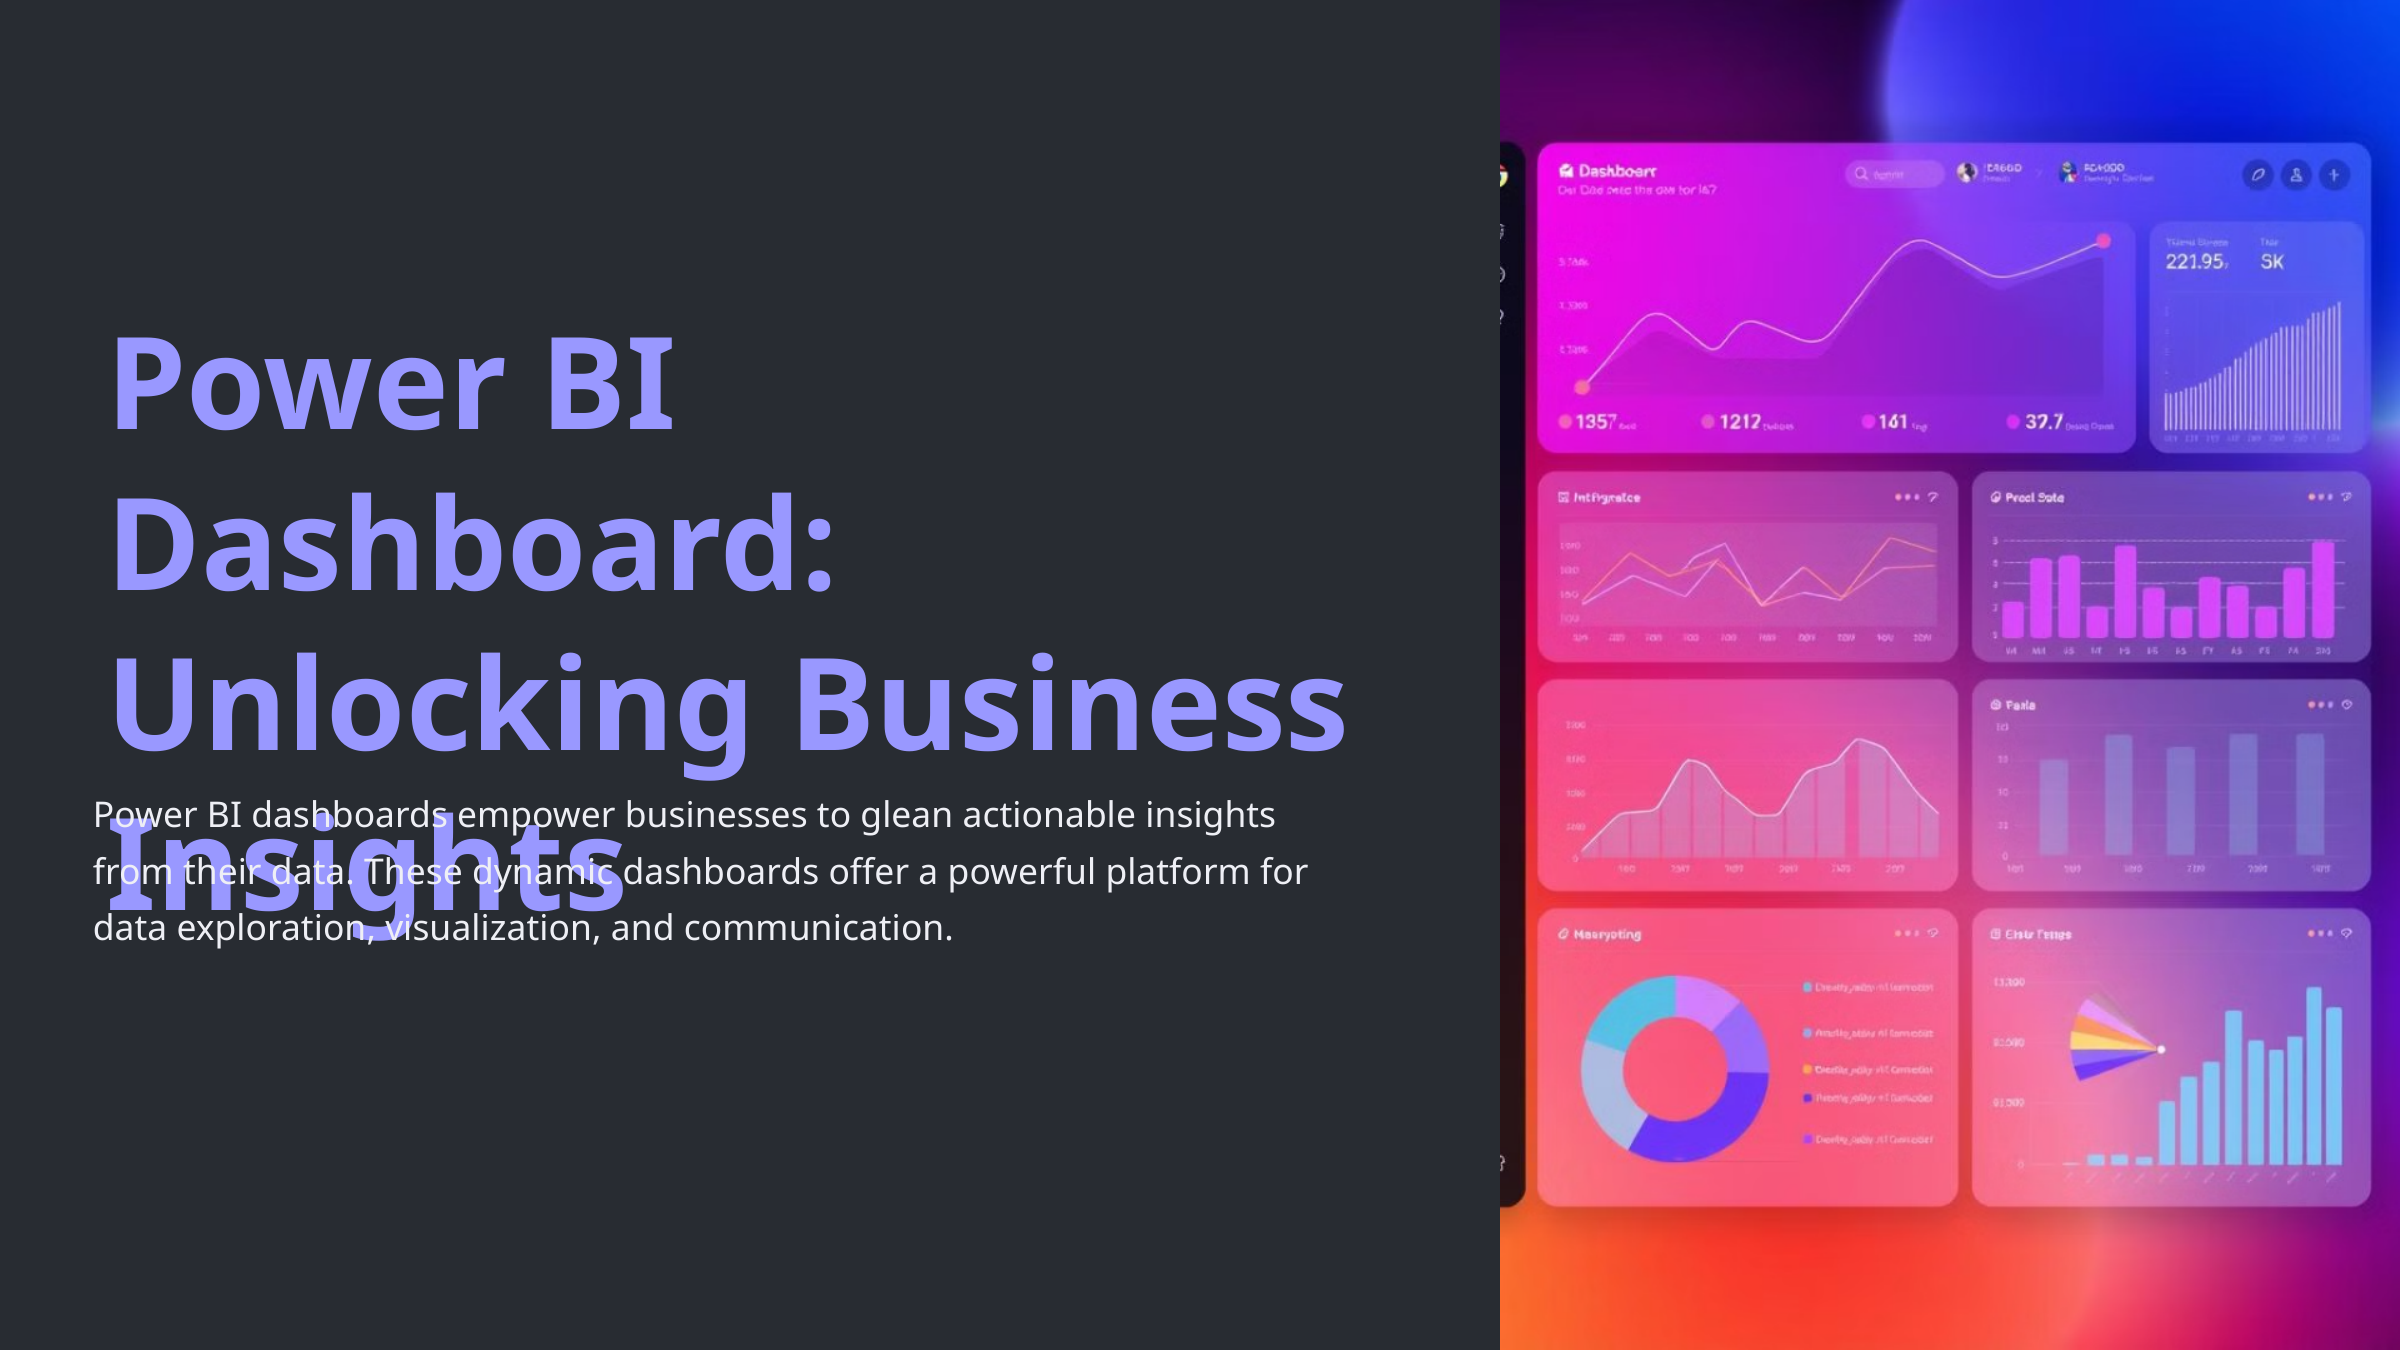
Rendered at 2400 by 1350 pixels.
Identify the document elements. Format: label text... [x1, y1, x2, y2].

text_box Power BI dashboards empower businesses to glean actionable insights from their data. These dynamic dashboards offer a powerful platform for data exploration, visualization, and communication. [92, 778, 1344, 950]
text_box Power BI Dashboard: Unlocking Business Insights [106, 294, 1358, 779]
picture [1499, 0, 2400, 1350]
